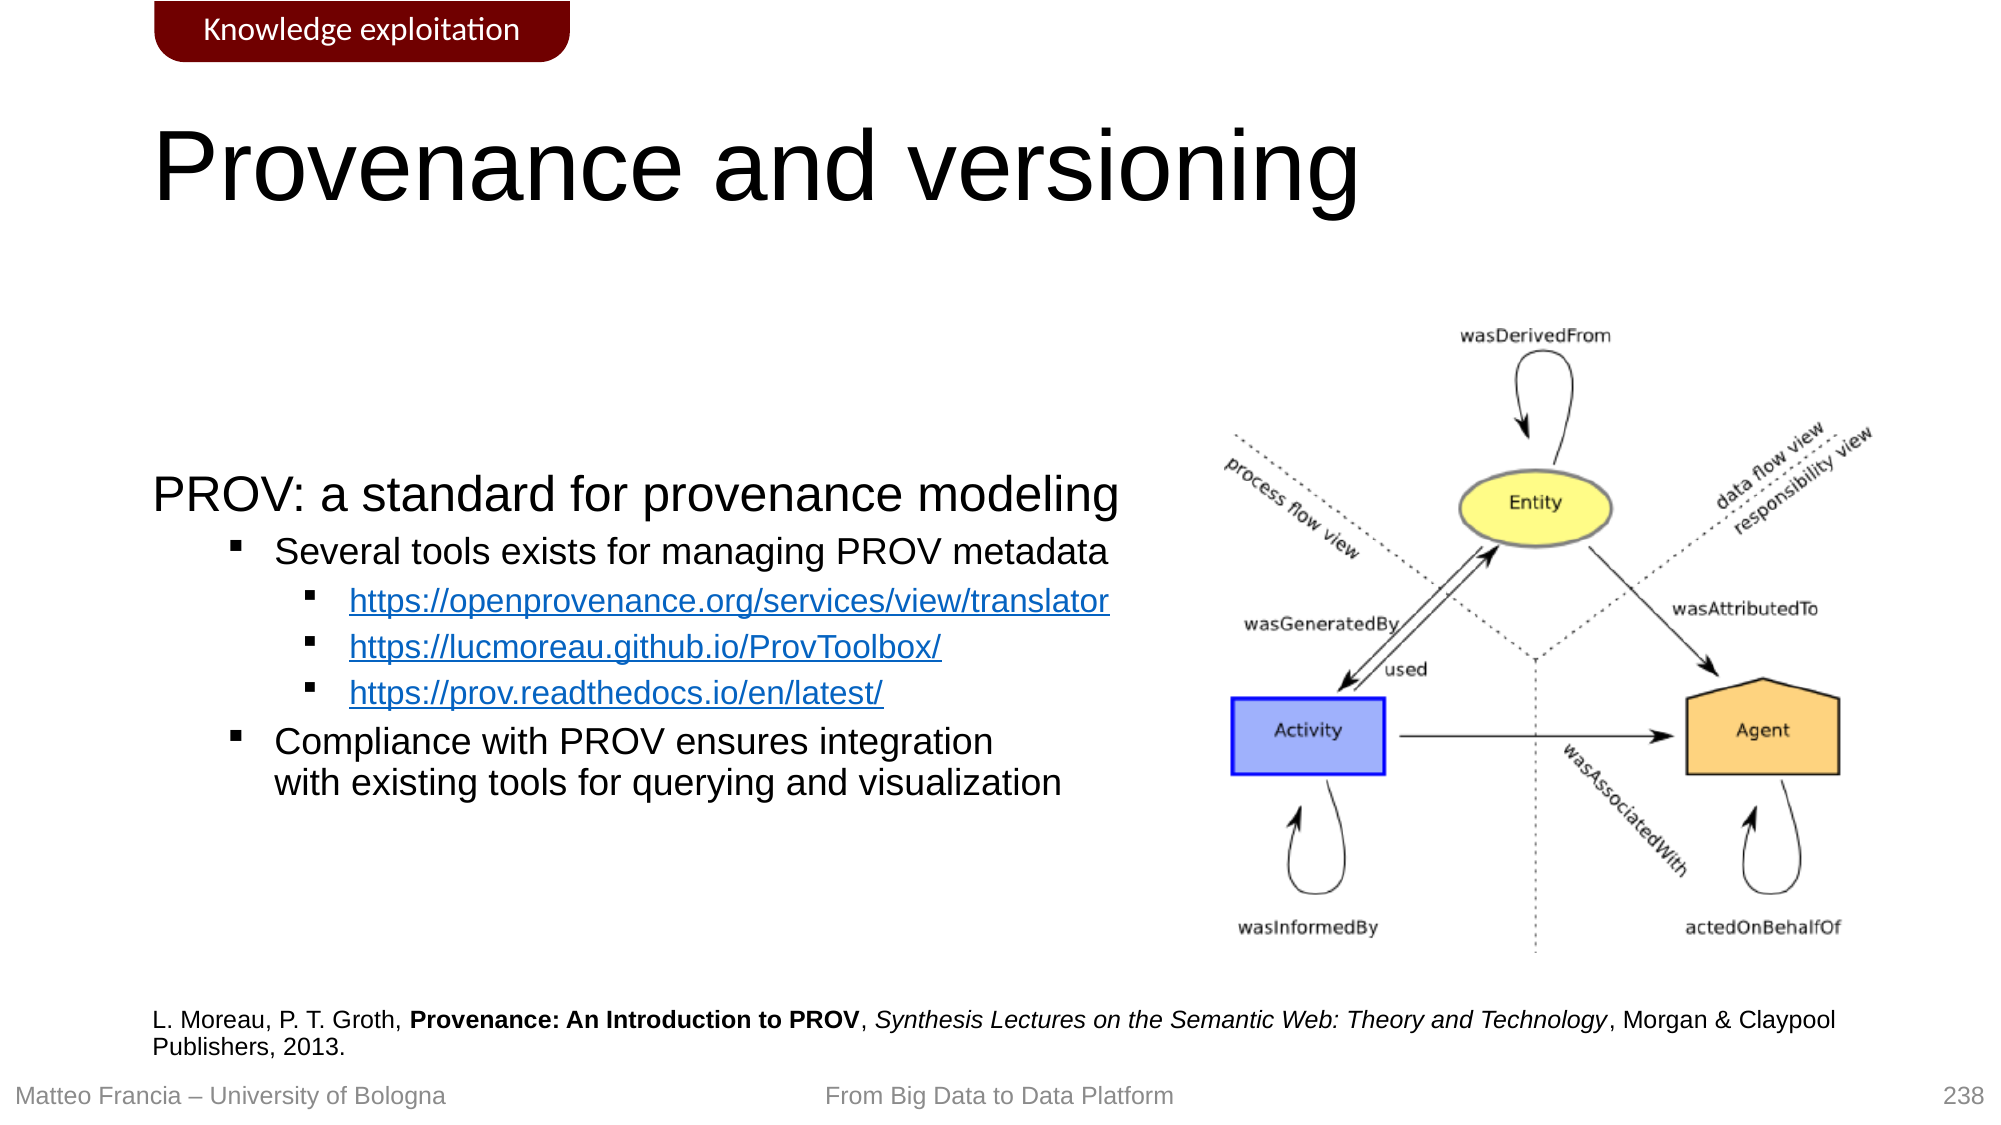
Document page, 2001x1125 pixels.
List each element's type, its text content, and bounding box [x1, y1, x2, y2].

title Provenance and versioning [137, 59, 1863, 278]
list PROV: a standard for provenance modeling Several tools exists for managing PROV metadata https://openprovenance.org/services/view/translator https://lucmoreau.github.io/ProvToolbox/ https://prov.readthedocs.io/en/latest/ Compliance with PROV ensures integration with existing tools for querying and visualization [137, 278, 1863, 993]
footer Matteo Francia – University of Bologna [0, 1065, 509, 1125]
slide_number 238 [1550, 1065, 2000, 1125]
text_box Knowledge exploitation [154, 1, 570, 63]
list L. Moreau, P. T. Groth, Provenance: An Introduction to PROV, Synthesis Lectures on the Semantic Web: Theory and Technology, Morgan & Claypool Publishers, 2013. [137, 1003, 1863, 1064]
picture [1209, 318, 1891, 953]
